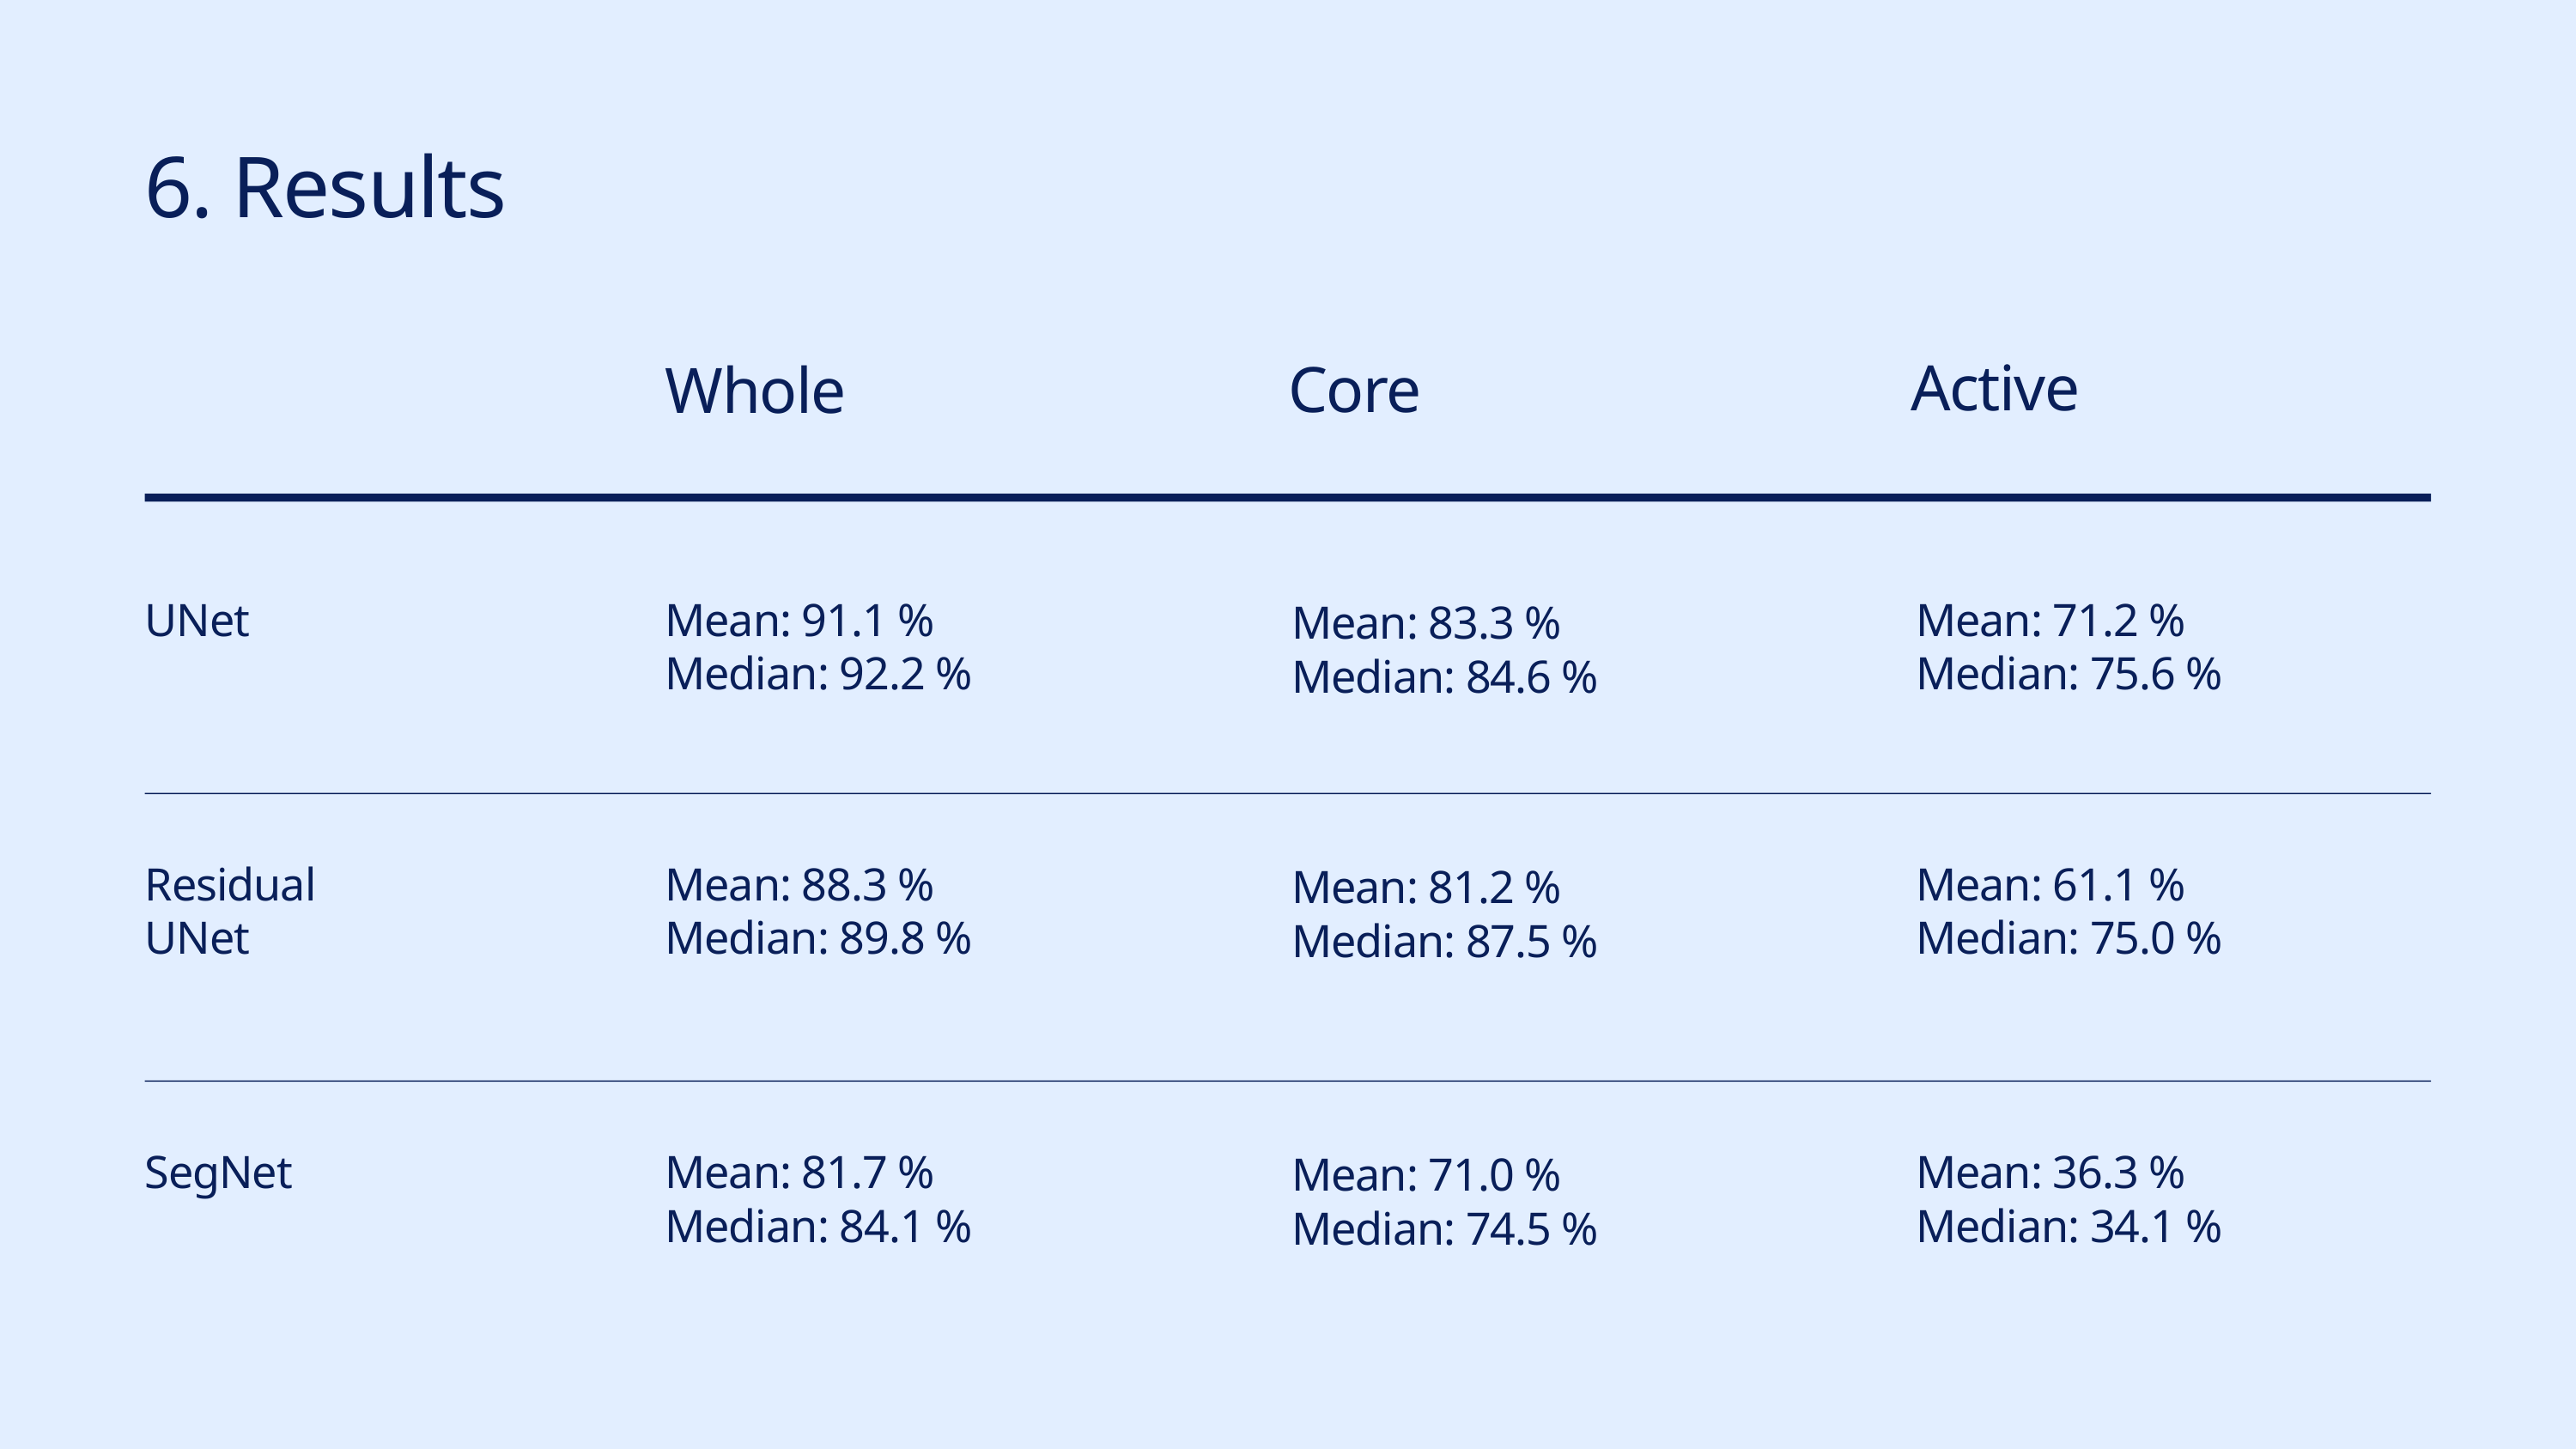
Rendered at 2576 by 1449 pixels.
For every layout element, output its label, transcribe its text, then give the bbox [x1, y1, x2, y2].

text_box Mean: 81.2 % Median: 87.5 % [1291, 858, 1674, 967]
text_box Active [1911, 348, 2184, 424]
text_box Mean: 71.0 % Median: 74.5 % [1291, 1146, 1674, 1254]
text_box Mean: 36.3 % Median: 34.1 % [1916, 1143, 2303, 1252]
text_box Mean: 88.3 % Median: 89.8 % [665, 856, 1047, 964]
text_box Mean: 91.1 % Median: 92.2 % [665, 591, 1181, 700]
text_box UNet [144, 591, 419, 646]
text_box Mean: 81.7 % Median: 84.1 % [665, 1143, 1047, 1252]
text_box Mean: 71.2 % Median: 75.6 % [1916, 591, 2432, 700]
text_box Core [1287, 349, 1562, 425]
text_box 6. Results [144, 133, 856, 234]
text_box Mean: 61.1 % Median: 75.0 % [1916, 856, 2303, 964]
text_box Whole [665, 350, 939, 427]
text_box Residual UNet [144, 856, 419, 964]
text_box SegNet [144, 1143, 419, 1197]
text_box Mean: 83.3 % Median: 84.6 % [1291, 594, 1817, 756]
